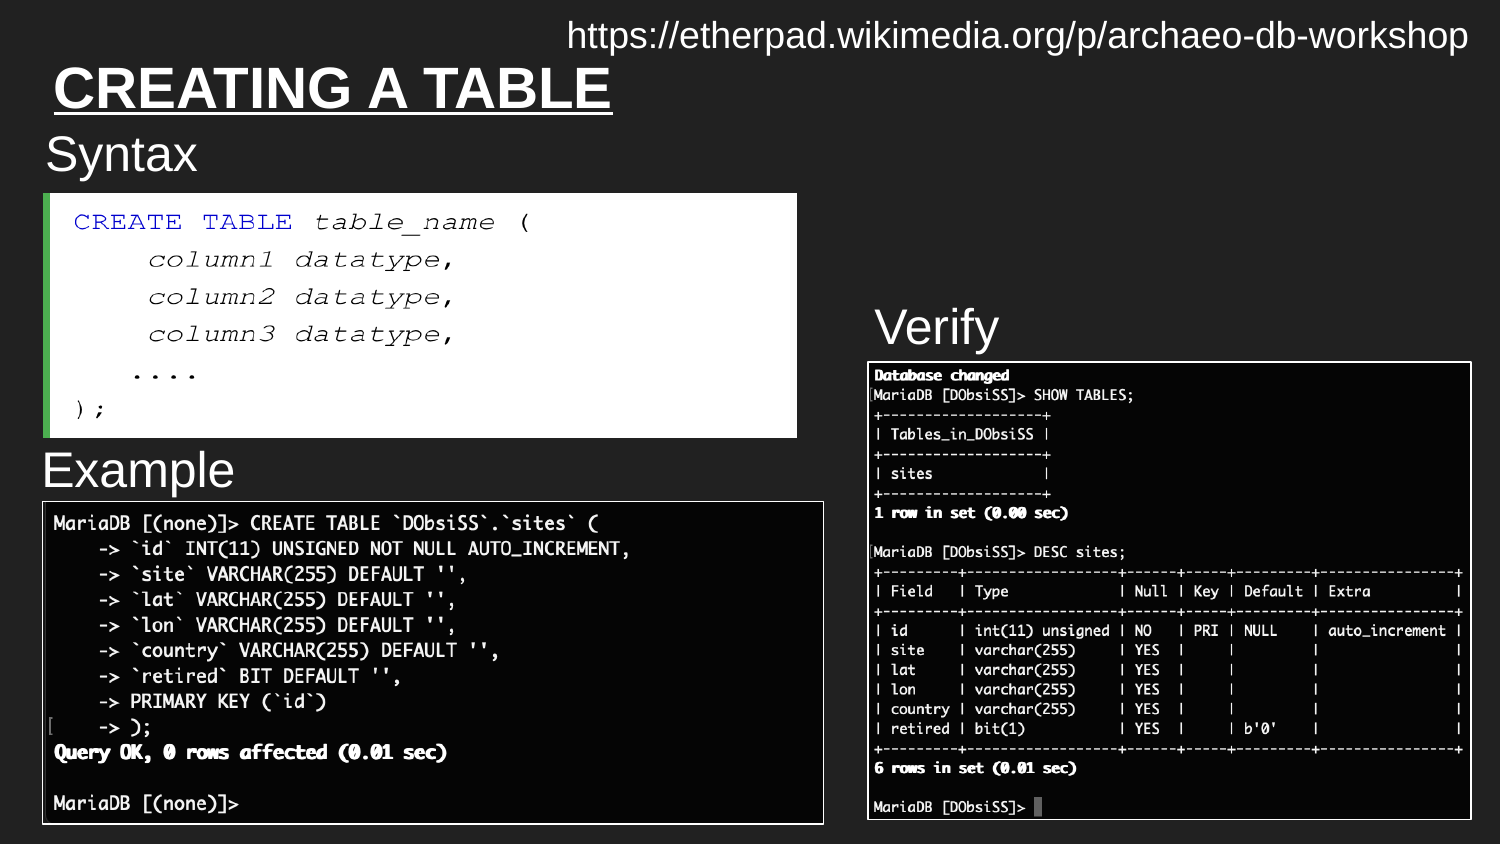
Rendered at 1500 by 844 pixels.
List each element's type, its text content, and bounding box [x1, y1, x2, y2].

title https://etherpad.wikimedia.org/p/archaeo-db-workshop [551, 0, 1488, 68]
picture [868, 362, 1471, 819]
picture [42, 193, 798, 439]
title CREATING A TABLE [38, 35, 1451, 130]
picture [42, 501, 824, 824]
title Syntax [30, 106, 282, 201]
title Example [26, 422, 290, 517]
title Verify [859, 279, 1123, 374]
